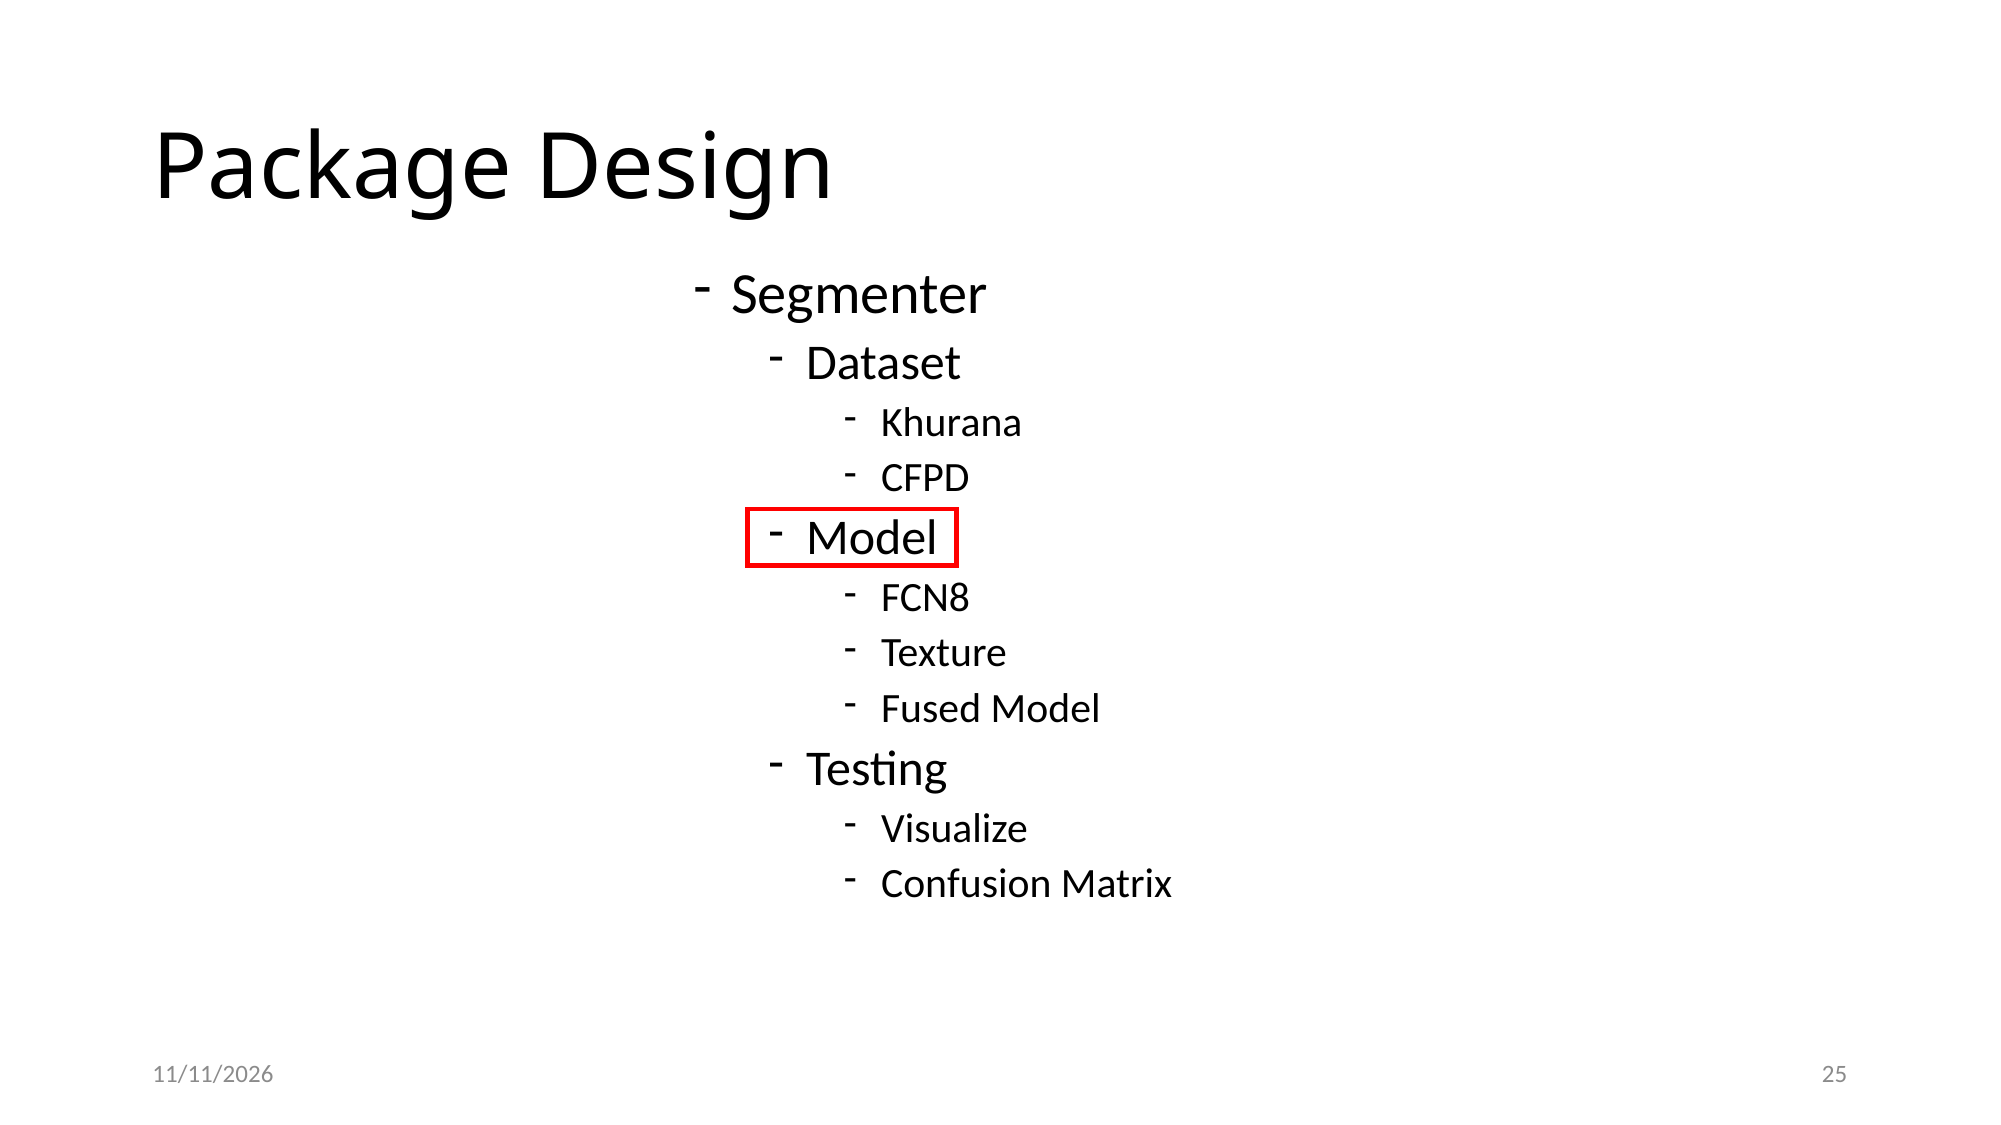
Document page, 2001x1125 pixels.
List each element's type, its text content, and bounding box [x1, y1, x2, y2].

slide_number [137, 1042, 588, 1103]
text_box [746, 508, 957, 566]
title Package Design [137, 59, 1863, 278]
list Segmenter Dataset Khurana CFPD Model FCN8 Texture Fused Model Testing Visualize Confusion Matrix [678, 255, 1274, 969]
slide_number 25 [1412, 1042, 1863, 1103]
